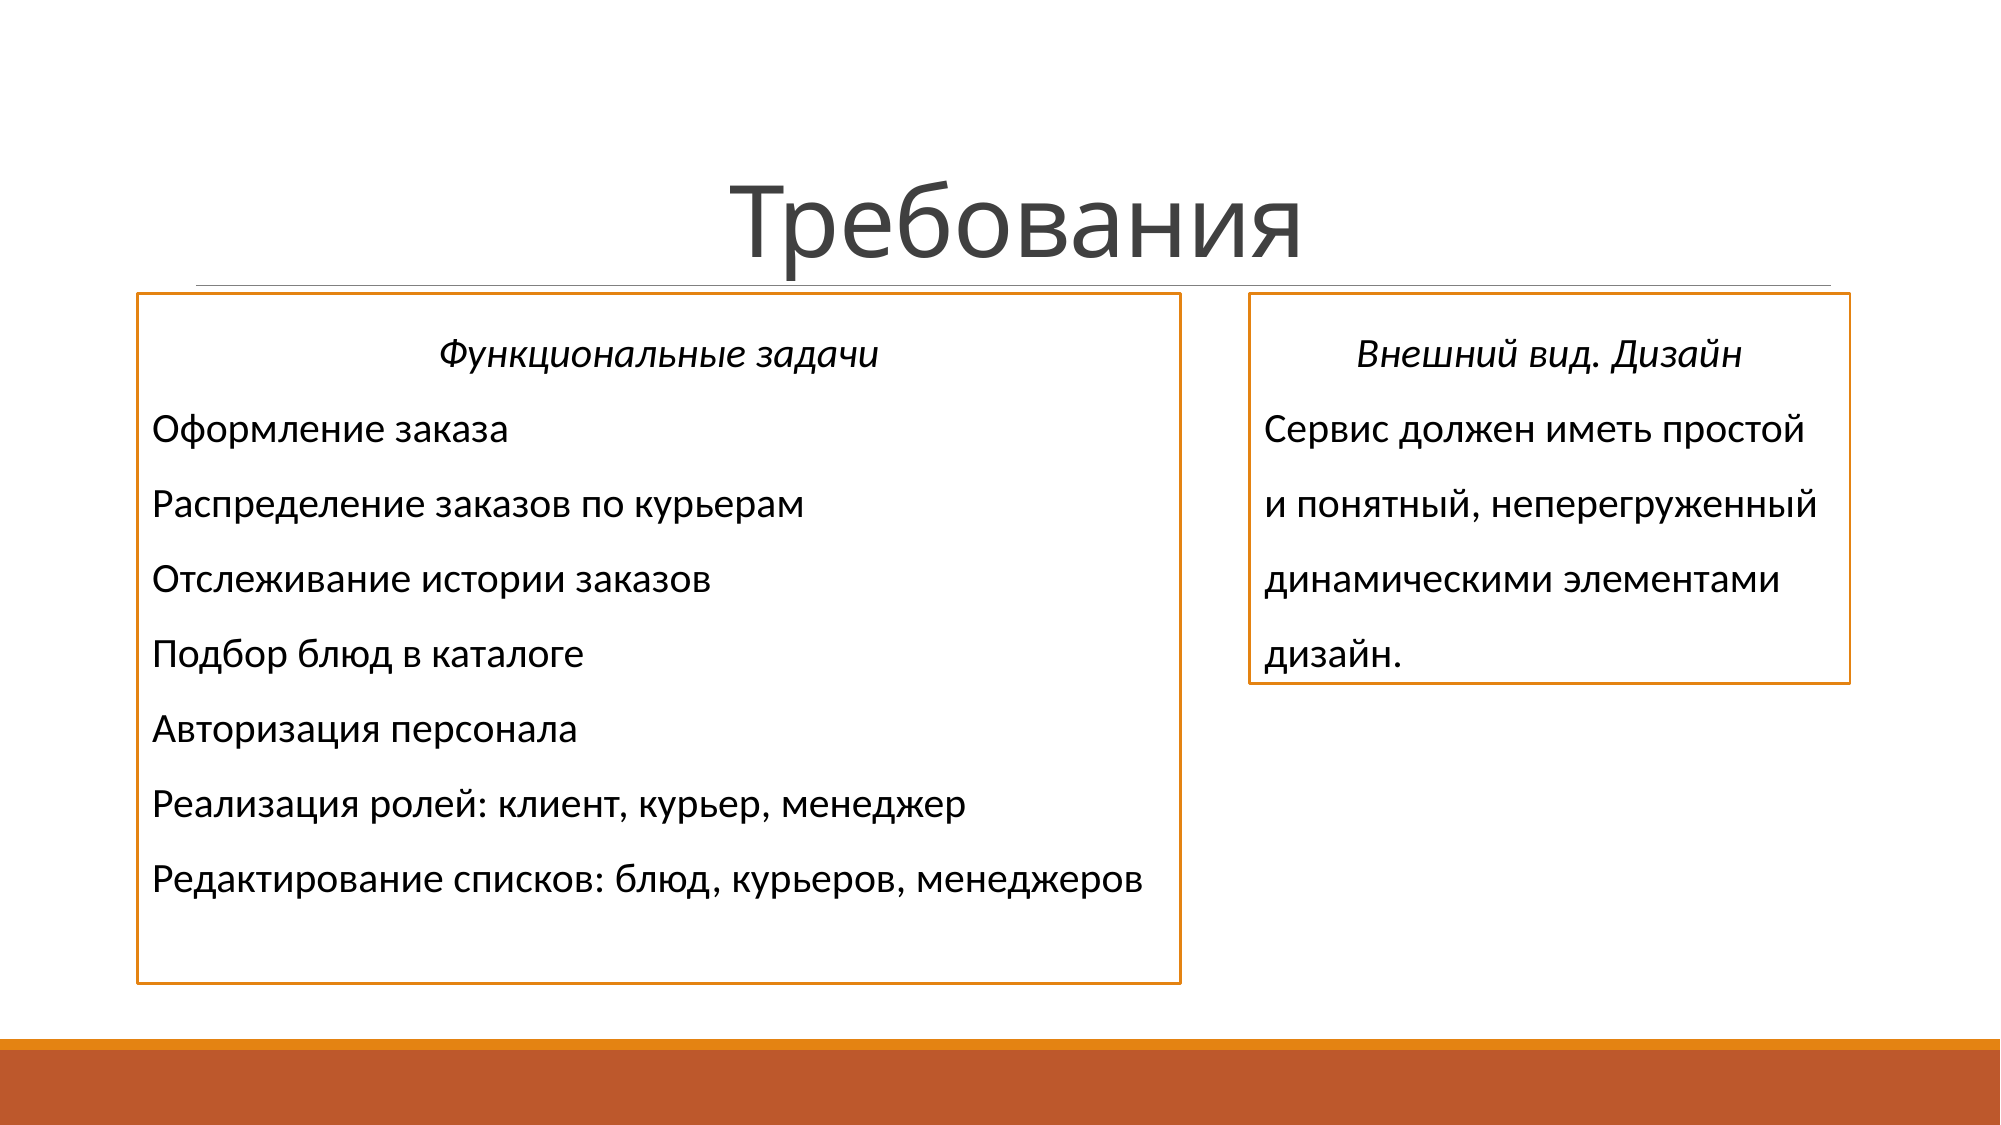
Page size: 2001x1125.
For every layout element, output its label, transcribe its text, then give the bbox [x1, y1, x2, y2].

text_box Внешний вид. Дизайн Сервис должен иметь простой и понятный, неперегруженный динамическими элементами дизайн. [1248, 292, 1851, 685]
title Требования [180, 47, 1830, 285]
text_box Функциональные задачи Оформление заказа Распределение заказов по курьерам Отслеживание истории заказов Подбор блюд в каталоге Авторизация персонала Реализация ролей: клиент, курьер, менеджер Редактирование списков: блюд, курьеров, менеджеров [136, 292, 1182, 985]
